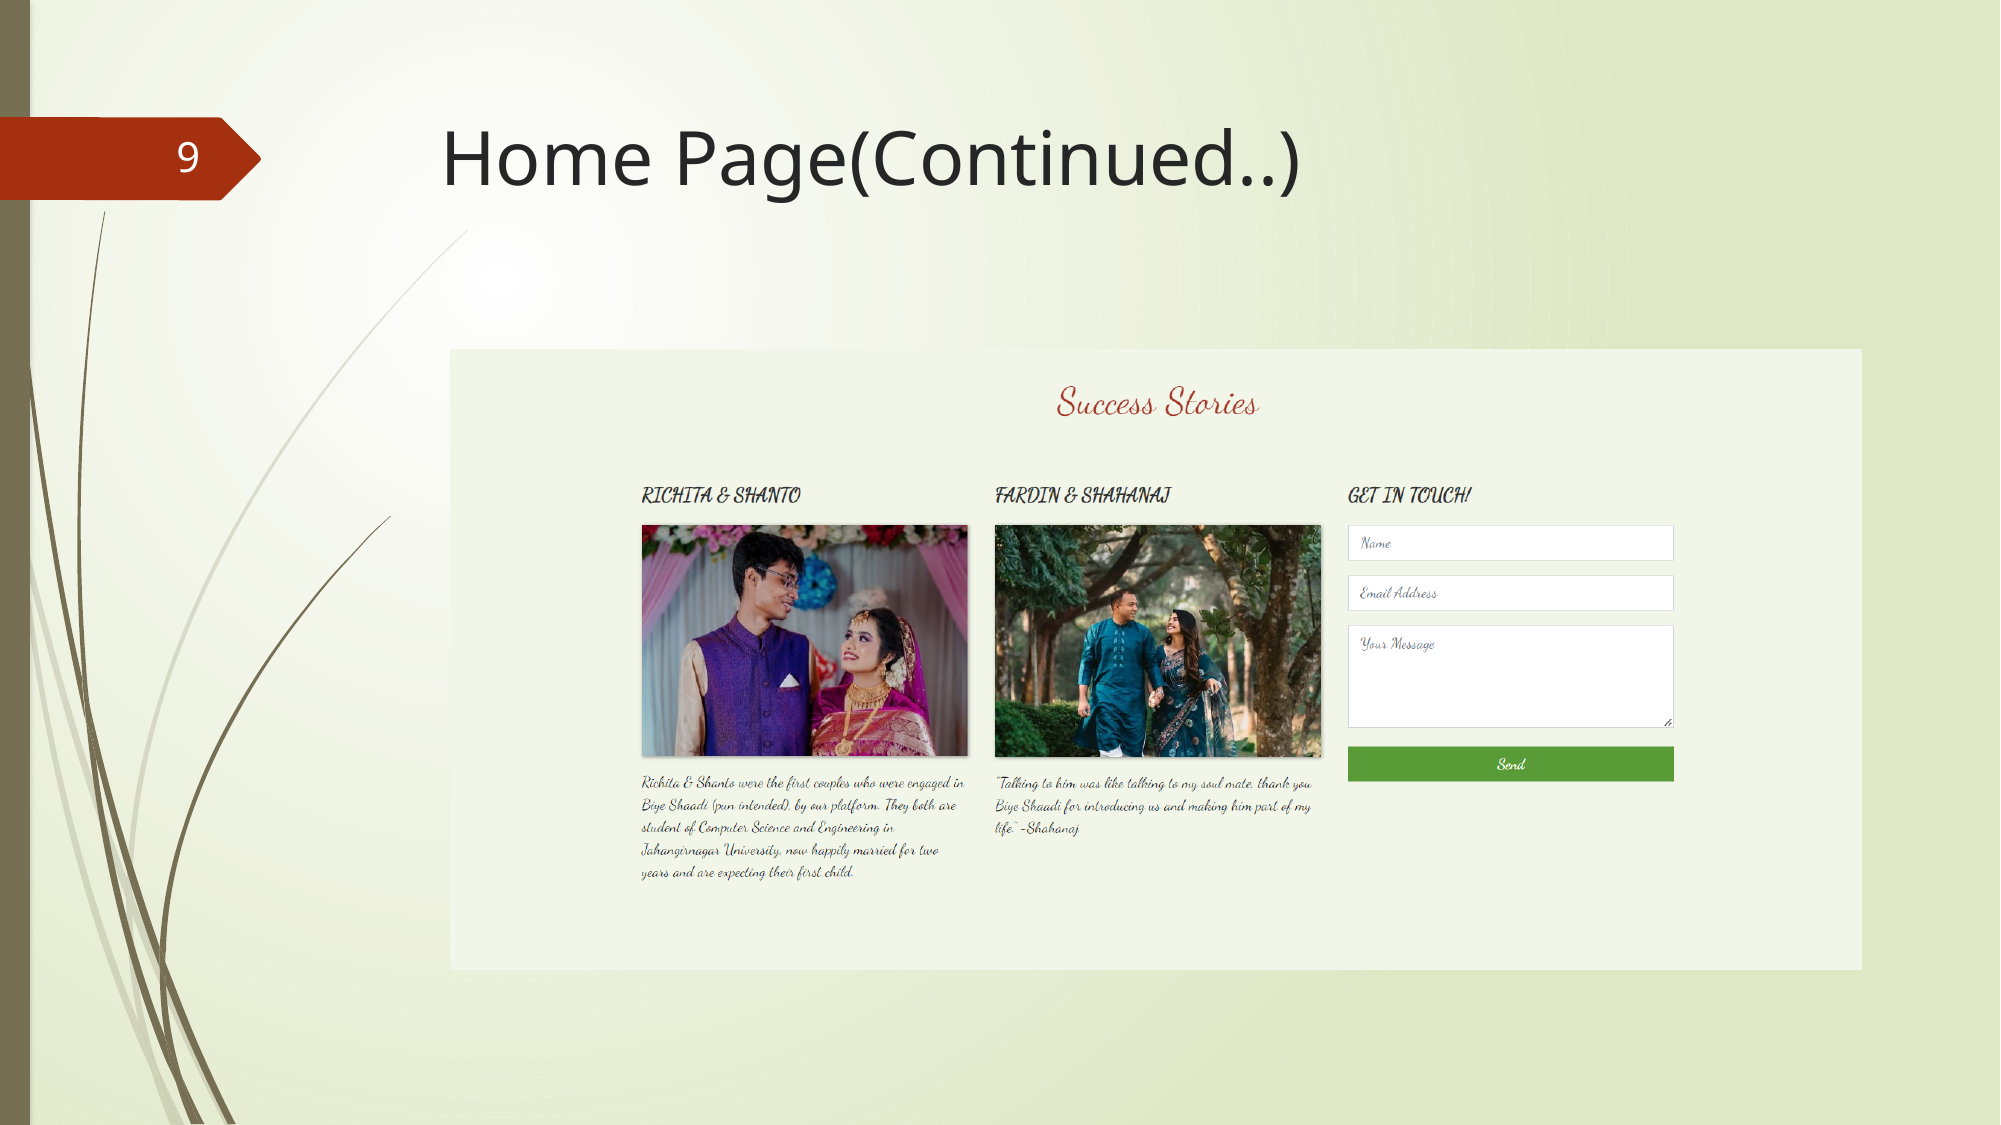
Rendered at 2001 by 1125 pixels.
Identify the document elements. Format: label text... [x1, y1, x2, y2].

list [449, 349, 1862, 971]
slide_number 9 [87, 129, 216, 190]
title Home Page(Continued..) [425, 102, 1888, 313]
